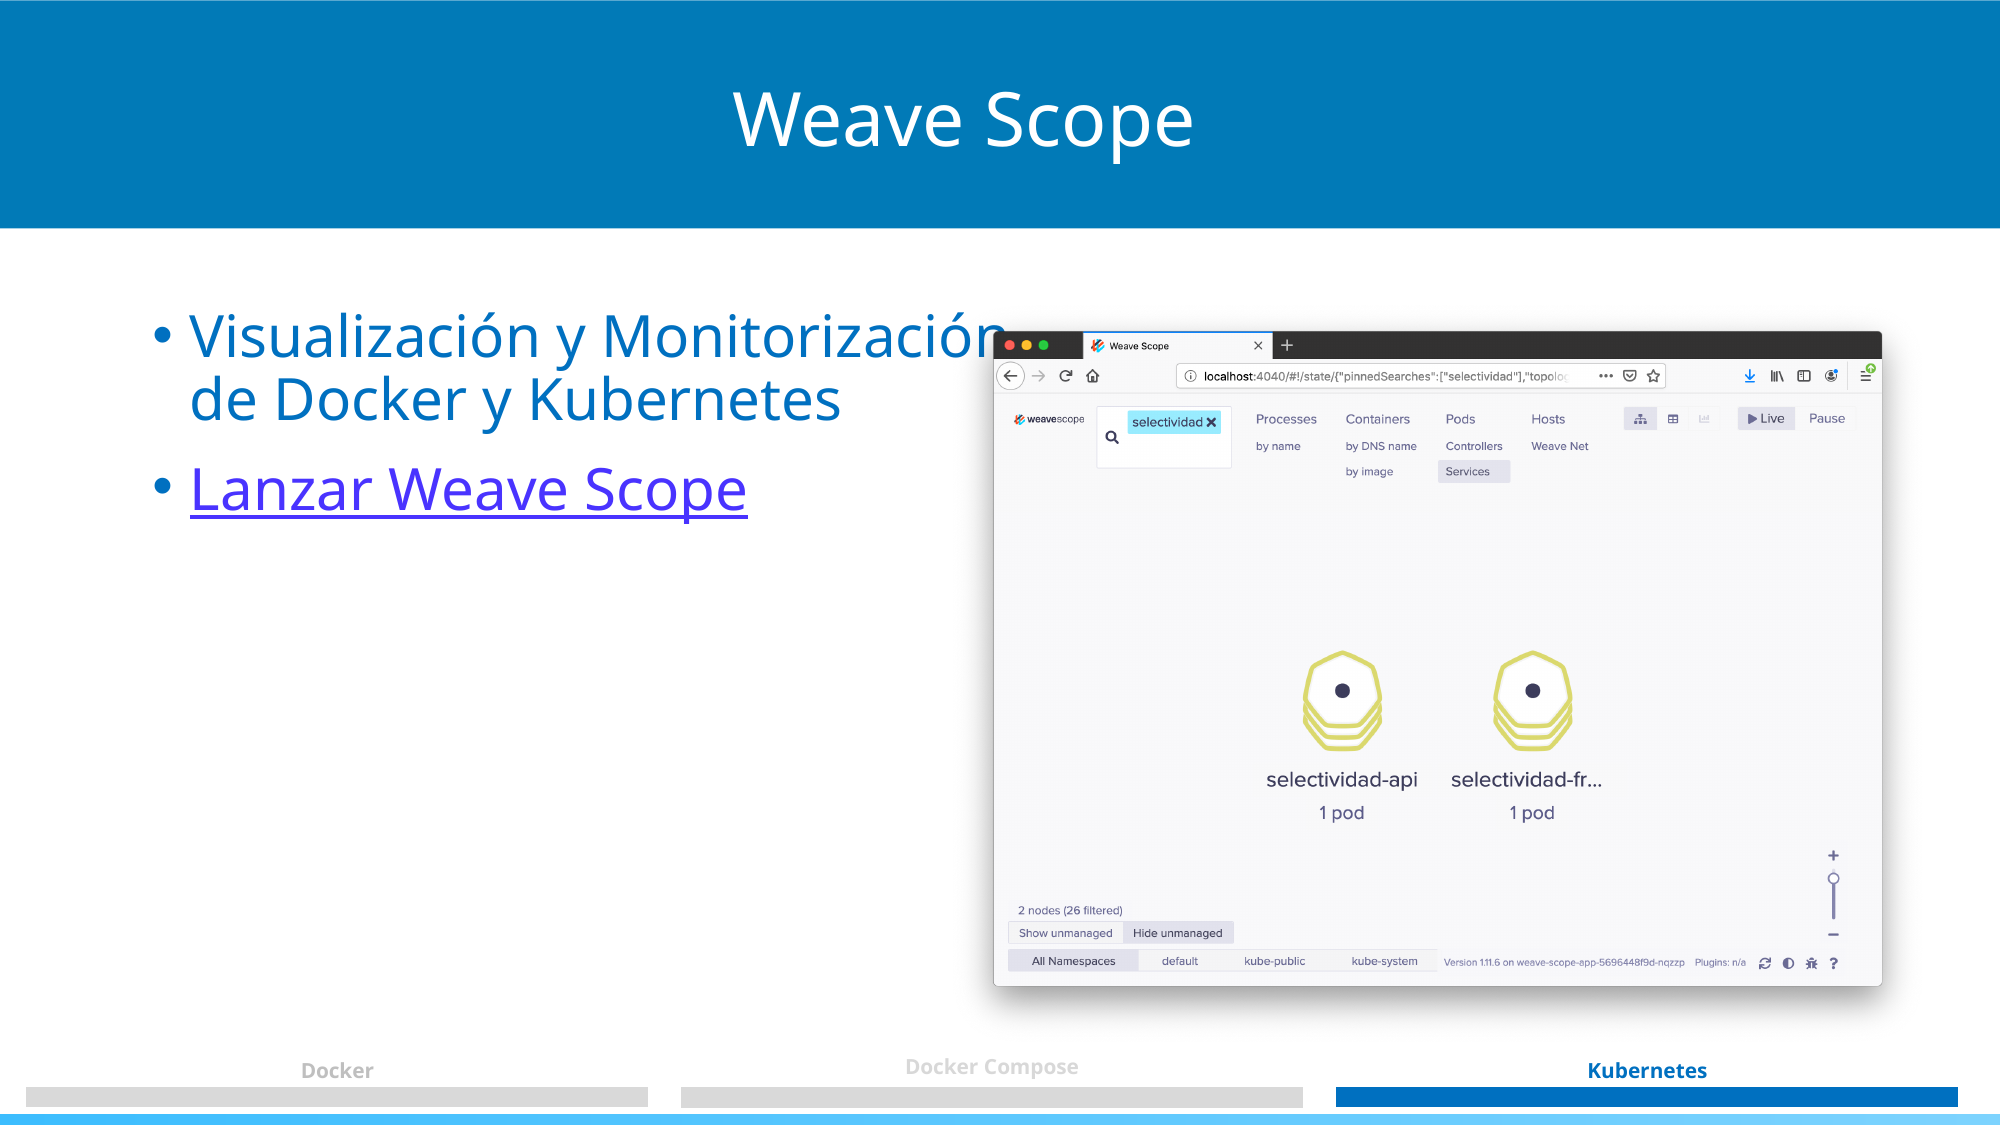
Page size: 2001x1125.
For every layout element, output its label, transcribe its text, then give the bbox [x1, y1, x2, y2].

text_box [681, 1087, 1303, 1108]
text_box Docker [28, 1049, 647, 1090]
text_box Docker Compose [682, 1046, 1303, 1087]
list Weave Scope [0, 70, 1929, 171]
text_box [0, 1113, 2000, 1125]
text_box Kubernetes [1337, 1049, 1958, 1087]
text_box Visualización y Monitorización de Docker y Kubernetes Lanzar Weave Scope [137, 299, 946, 1014]
text_box [1336, 1087, 1958, 1107]
text_box [26, 1087, 648, 1107]
picture [946, 299, 1929, 1048]
text_box [0, 0, 2000, 229]
